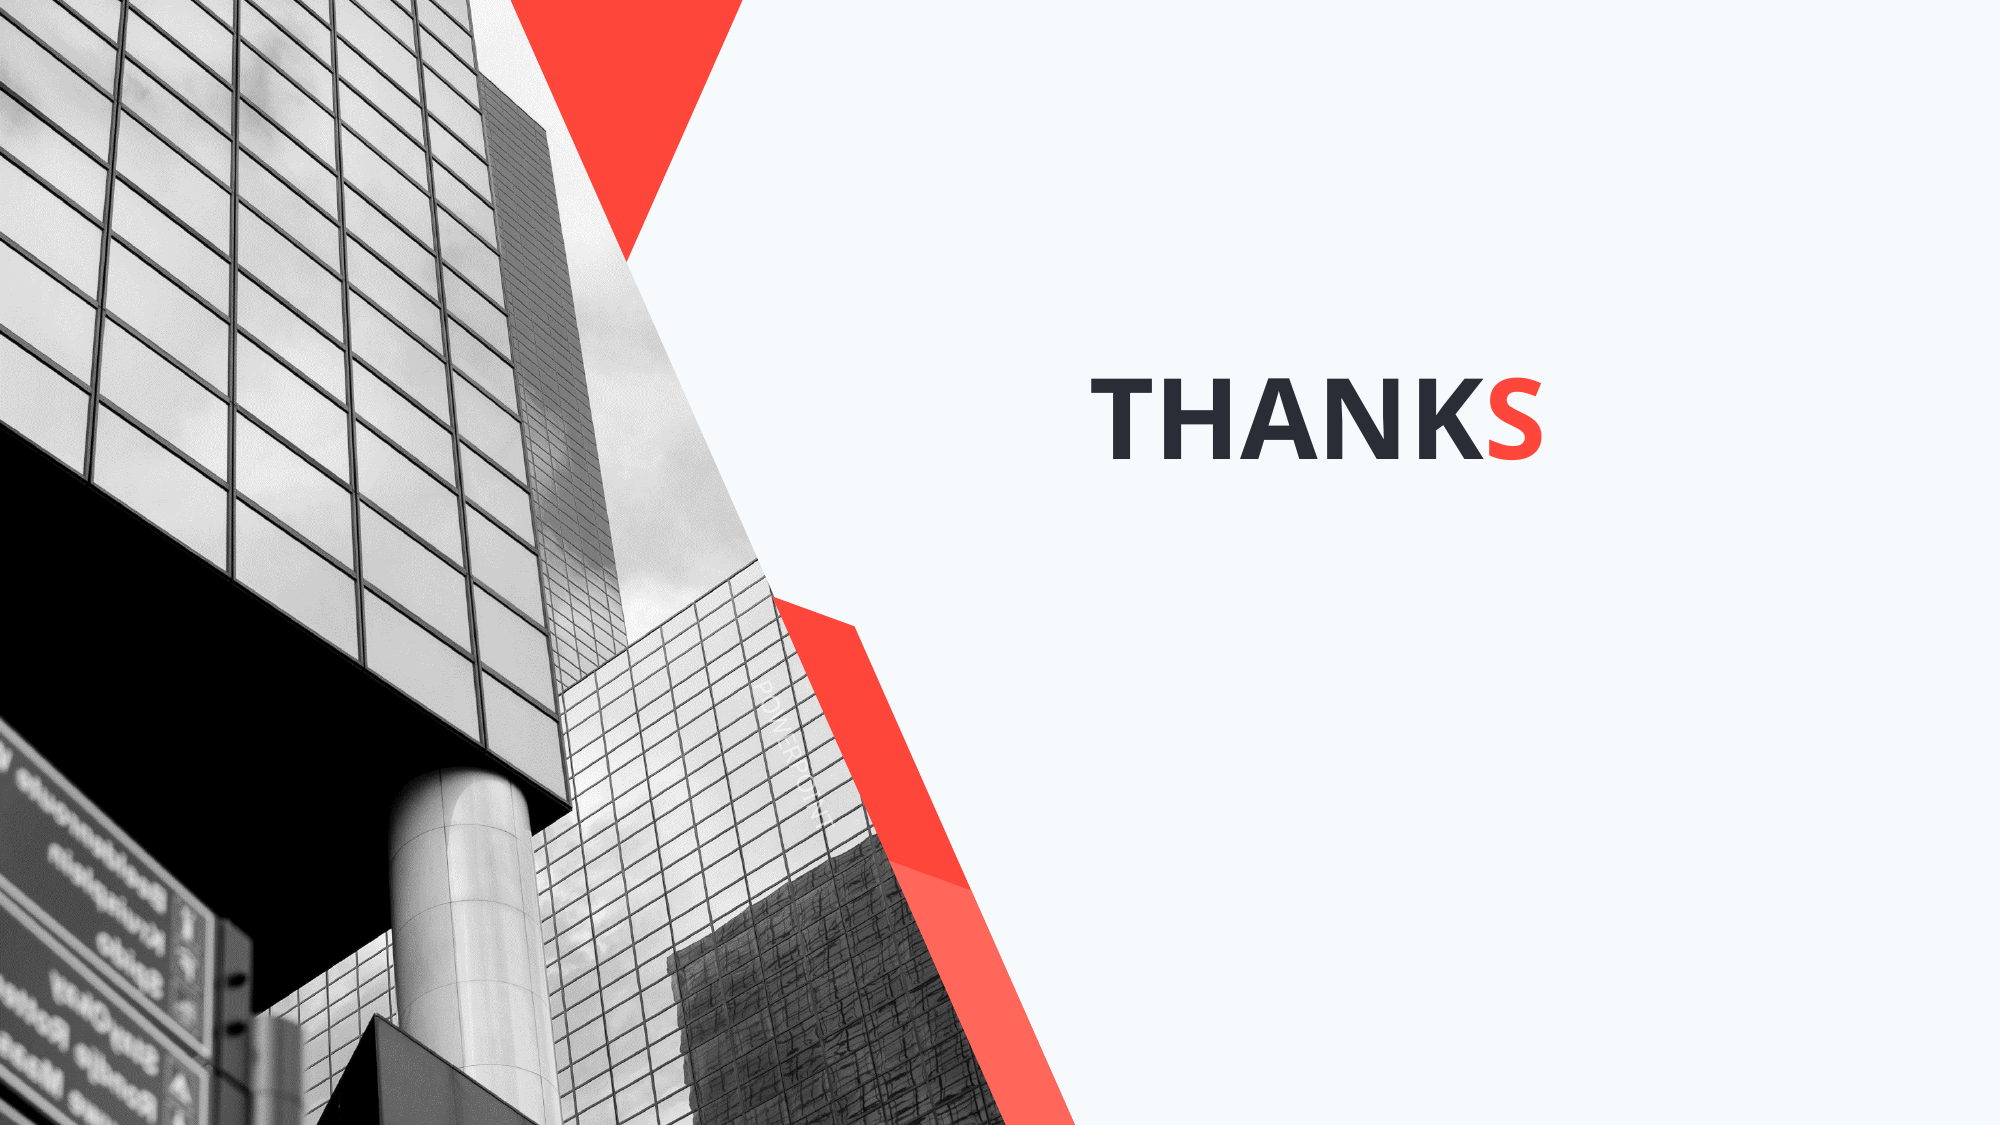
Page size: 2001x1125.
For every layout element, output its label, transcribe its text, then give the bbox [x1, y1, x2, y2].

text_box THANKS [1074, 339, 1819, 490]
picture [0, 0, 1008, 1125]
text_box [1008, 971, 1077, 1125]
